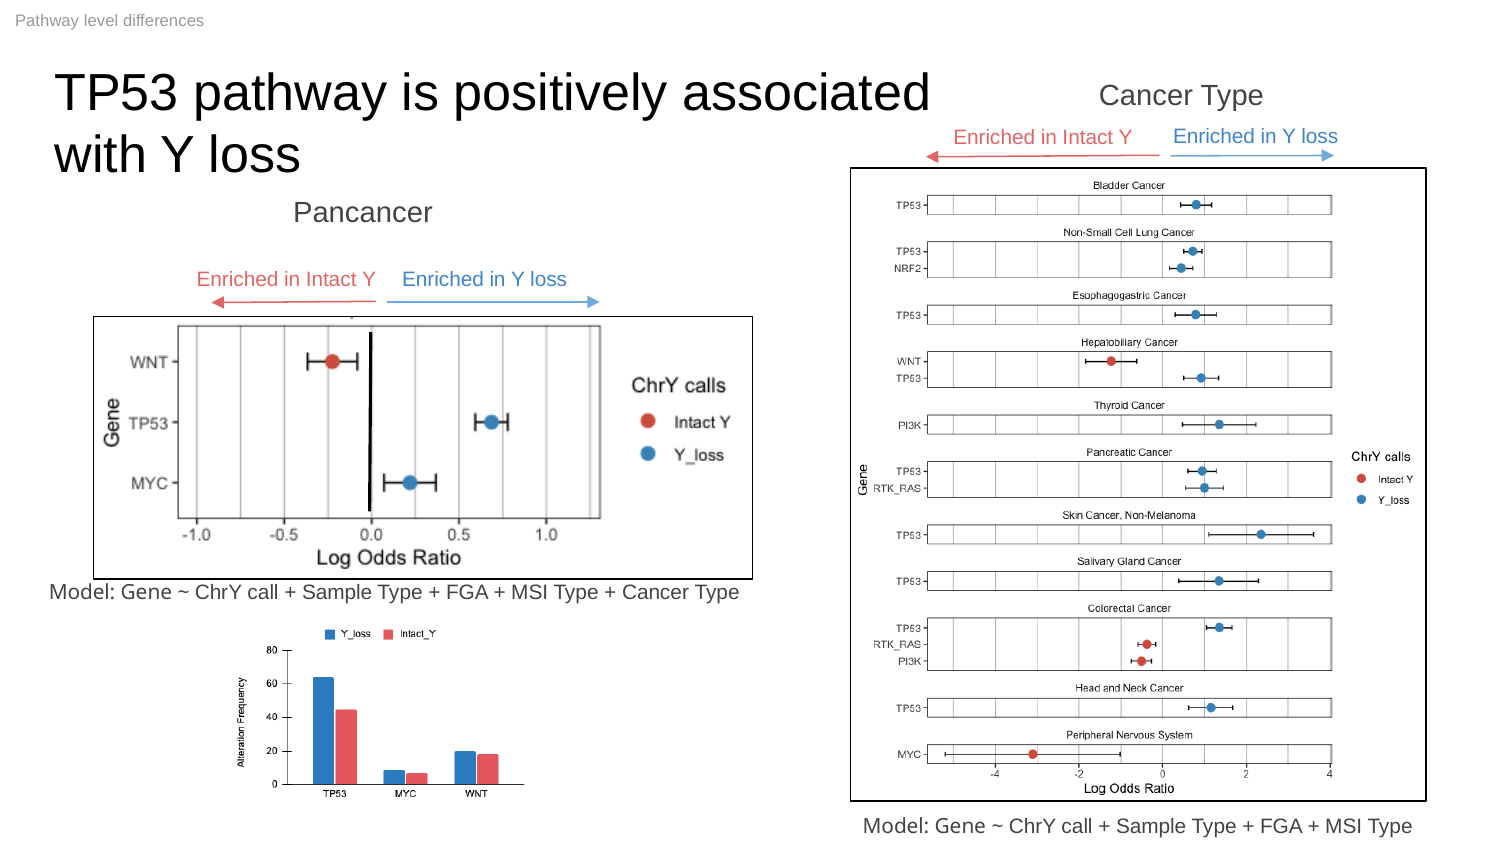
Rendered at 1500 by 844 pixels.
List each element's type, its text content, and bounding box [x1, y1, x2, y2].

text_box Enriched in Y loss [1158, 109, 1371, 161]
text_box Model: Gene ~ ChrY call + Sample Type + FGA + MSI Type + Cancer Type [18, 564, 770, 616]
text_box Enriched in Intact Y [181, 252, 386, 303]
text_box Enriched in Intact Y [938, 110, 1151, 153]
text_box Model: Gene ~ ChrY call + Sample Type + FGA + MSI Type [762, 797, 1500, 844]
text_box Enriched in Y loss [386, 252, 600, 301]
text_box Cancer Type [1083, 61, 1356, 127]
text_box Pancancer [278, 177, 550, 243]
picture [850, 168, 1426, 801]
text_box TP53 pathway is positively associated with Y loss [39, 106, 1006, 191]
picture [93, 316, 752, 579]
picture [230, 622, 529, 801]
text_box Pathway level differences [0, 0, 565, 40]
